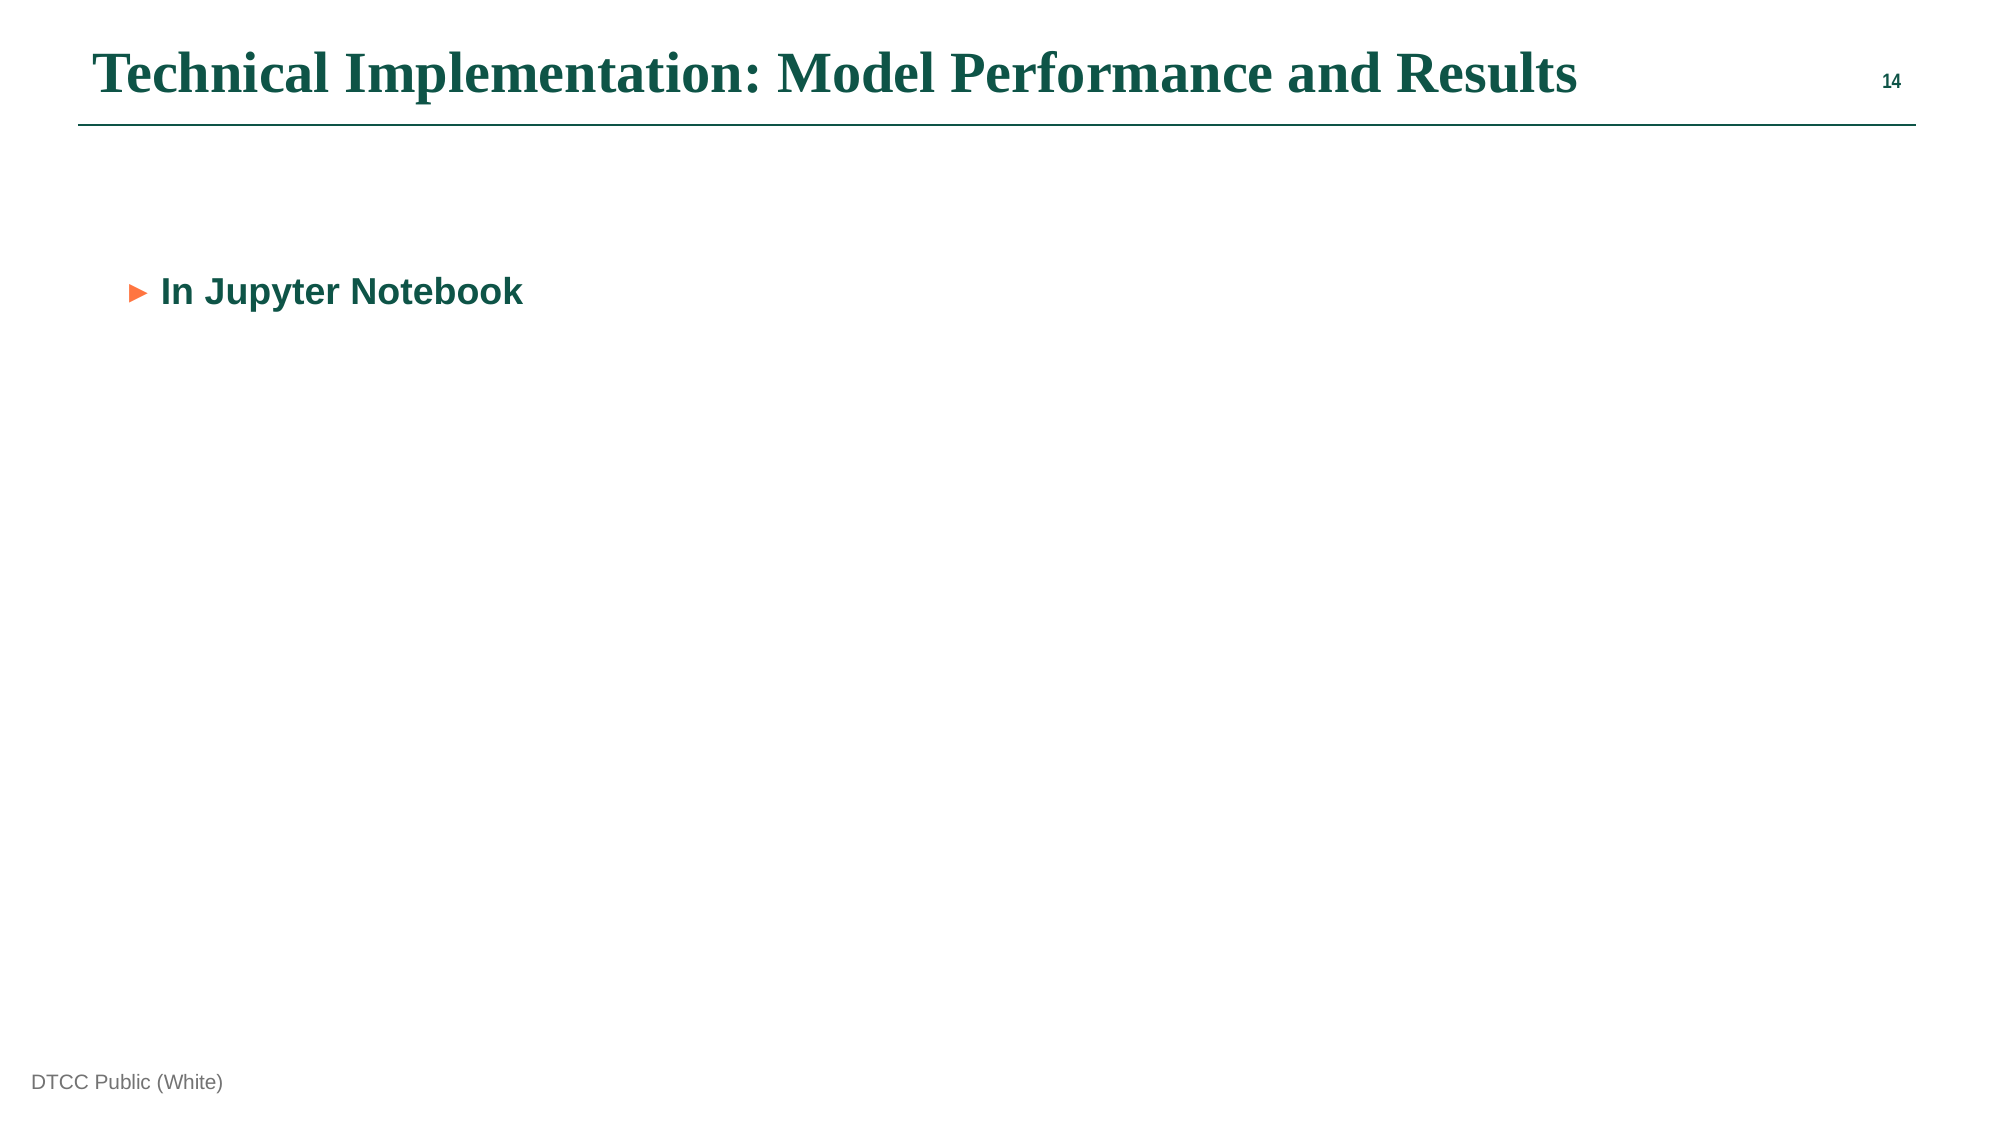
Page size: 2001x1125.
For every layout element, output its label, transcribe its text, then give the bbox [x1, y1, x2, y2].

text_box In Jupyter Notebook [114, 259, 1859, 942]
text_box Technical Implementation: Model Performance and Results [77, 34, 1860, 124]
